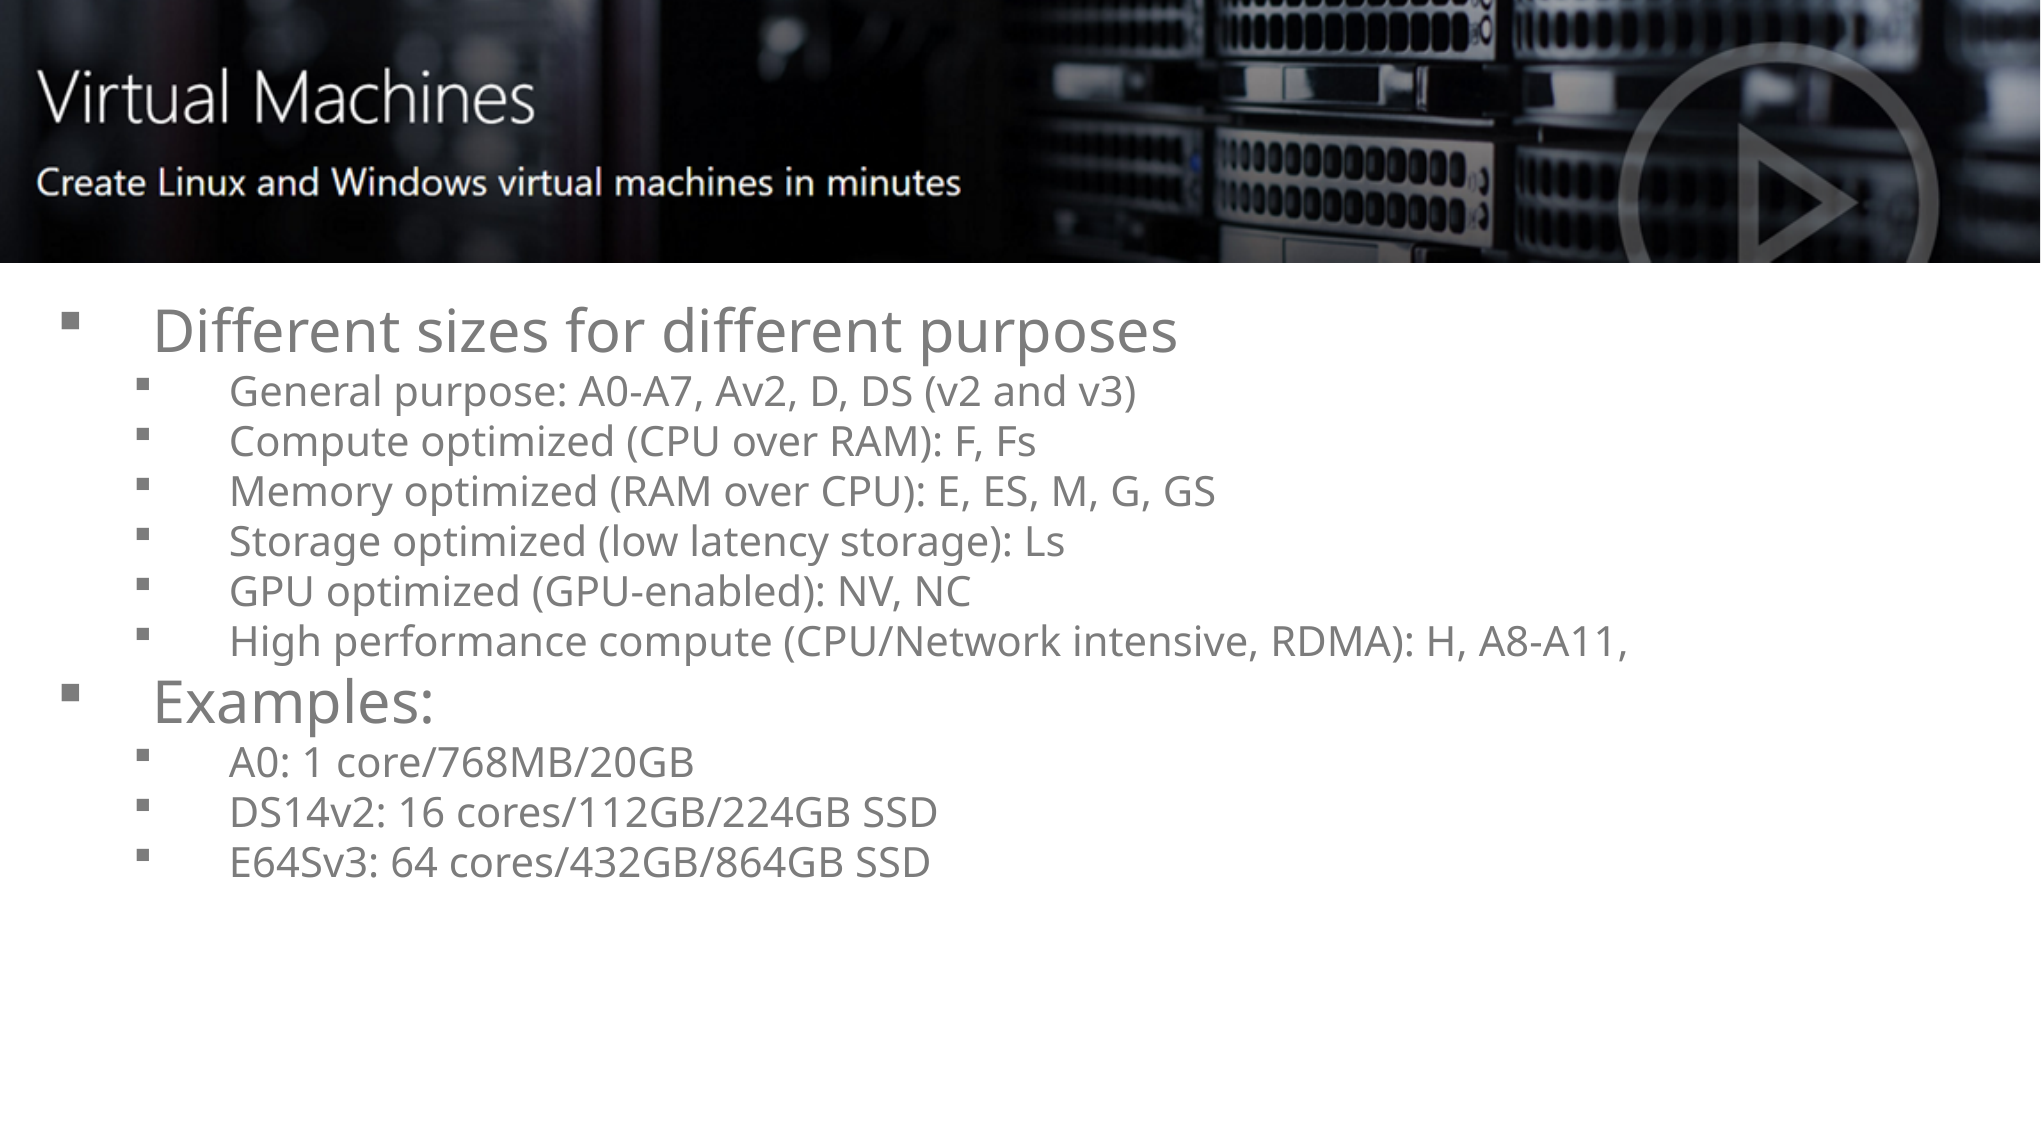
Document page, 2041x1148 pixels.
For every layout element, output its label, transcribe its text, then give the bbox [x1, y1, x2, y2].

picture [0, 0, 2041, 263]
text_box Different sizes for different purposes General purpose: A0-A7, Av2, D, DS (v2 and v3) Compute optimized (CPU over RAM): F, Fs Memory optimized (RAM over CPU): E, ES, M, G, GS Storage optimized (low latency storage): Ls GPU optimized (GPU-enabled): NV, NC High performance compute (CPU/Network intensive, RDMA): H, A8-A11, Examples: A0: 1 core/768MB/20GB DS14v2: 16 cores/112GB/224GB SSD E64Sv3: 64 cores/432GB/864GB SSD [56, 292, 1897, 958]
